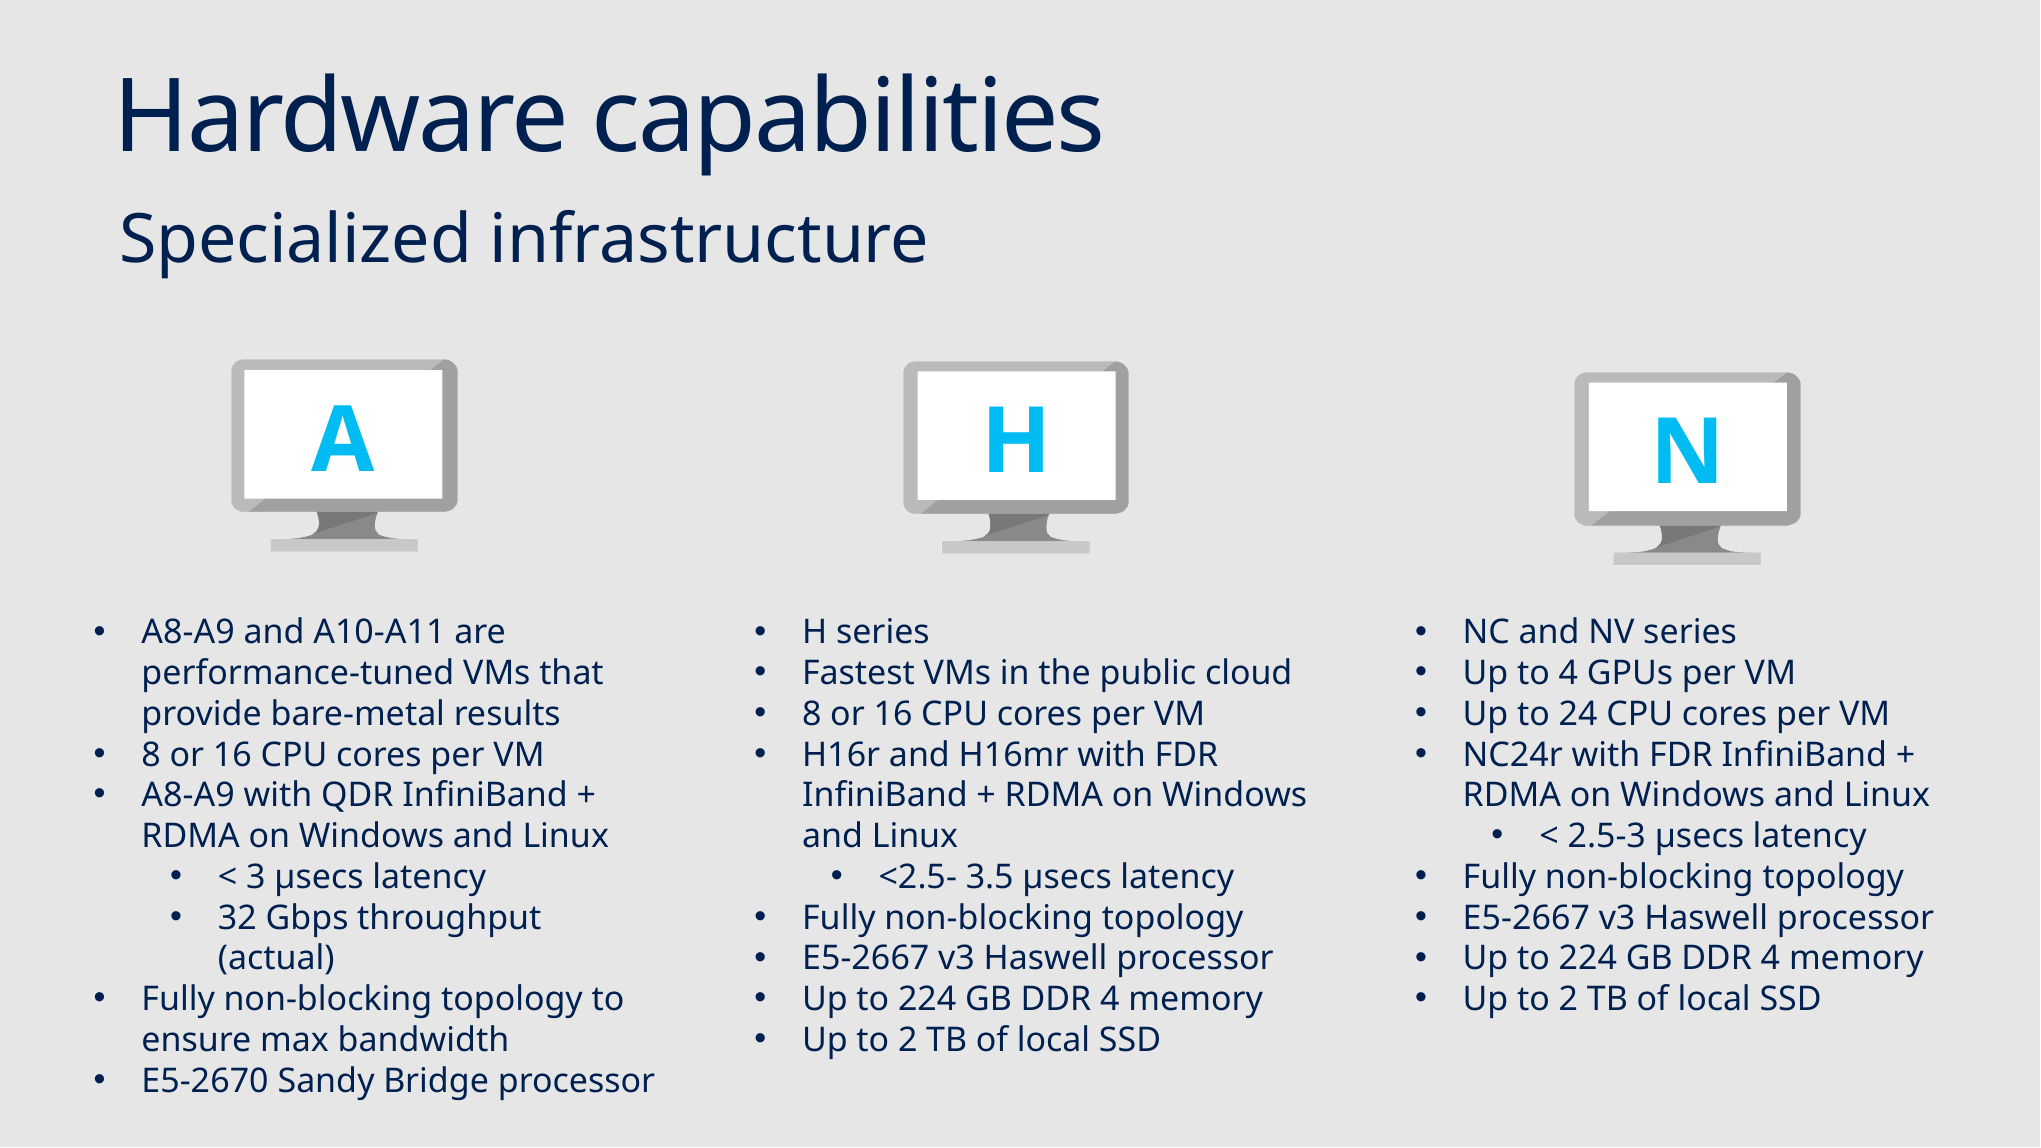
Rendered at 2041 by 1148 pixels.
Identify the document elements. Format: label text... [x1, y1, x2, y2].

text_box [219, 354, 462, 559]
text_box NC and NV series Up to 4 GPUs per VM Up to 24 CPU cores per VM NC24r with FDR InfiniBand + RDMA on Windows and Linux < 2.5-3 µsecs latency Fully non-blocking topology E5-2667 v3 Haswell processor Up to 224 GB DDR 4 memory Up to 2 TB of local SSD [1391, 594, 2011, 1074]
text_box Specialized infrastructure [104, 186, 993, 284]
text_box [890, 356, 1134, 561]
title Hardware capabilities [89, 48, 2041, 199]
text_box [1561, 367, 1805, 572]
text_box A8-A9 and A10-A11 are performance-tuned VMs that provide bare-metal results 8 or 16 CPU cores per VM A8-A9 with QDR InfiniBand + RDMA on Windows and Linux < 3 µsecs latency 32 Gbps throughput (actual) Fully non-blocking topology to ensure max bandwidth E5-2670 Sandy Bridge processor [69, 594, 689, 1114]
text_box H series Fastest VMs in the public cloud 8 or 16 CPU cores per VM H16r and H16mr with FDR InfiniBand + RDMA on Windows and Linux <2.5- 3.5 µsecs latency Fully non-blocking topology E5-2667 v3 Haswell processor Up to 224 GB DDR 4 memory Up to 2 TB of local SSD [730, 594, 1350, 1114]
